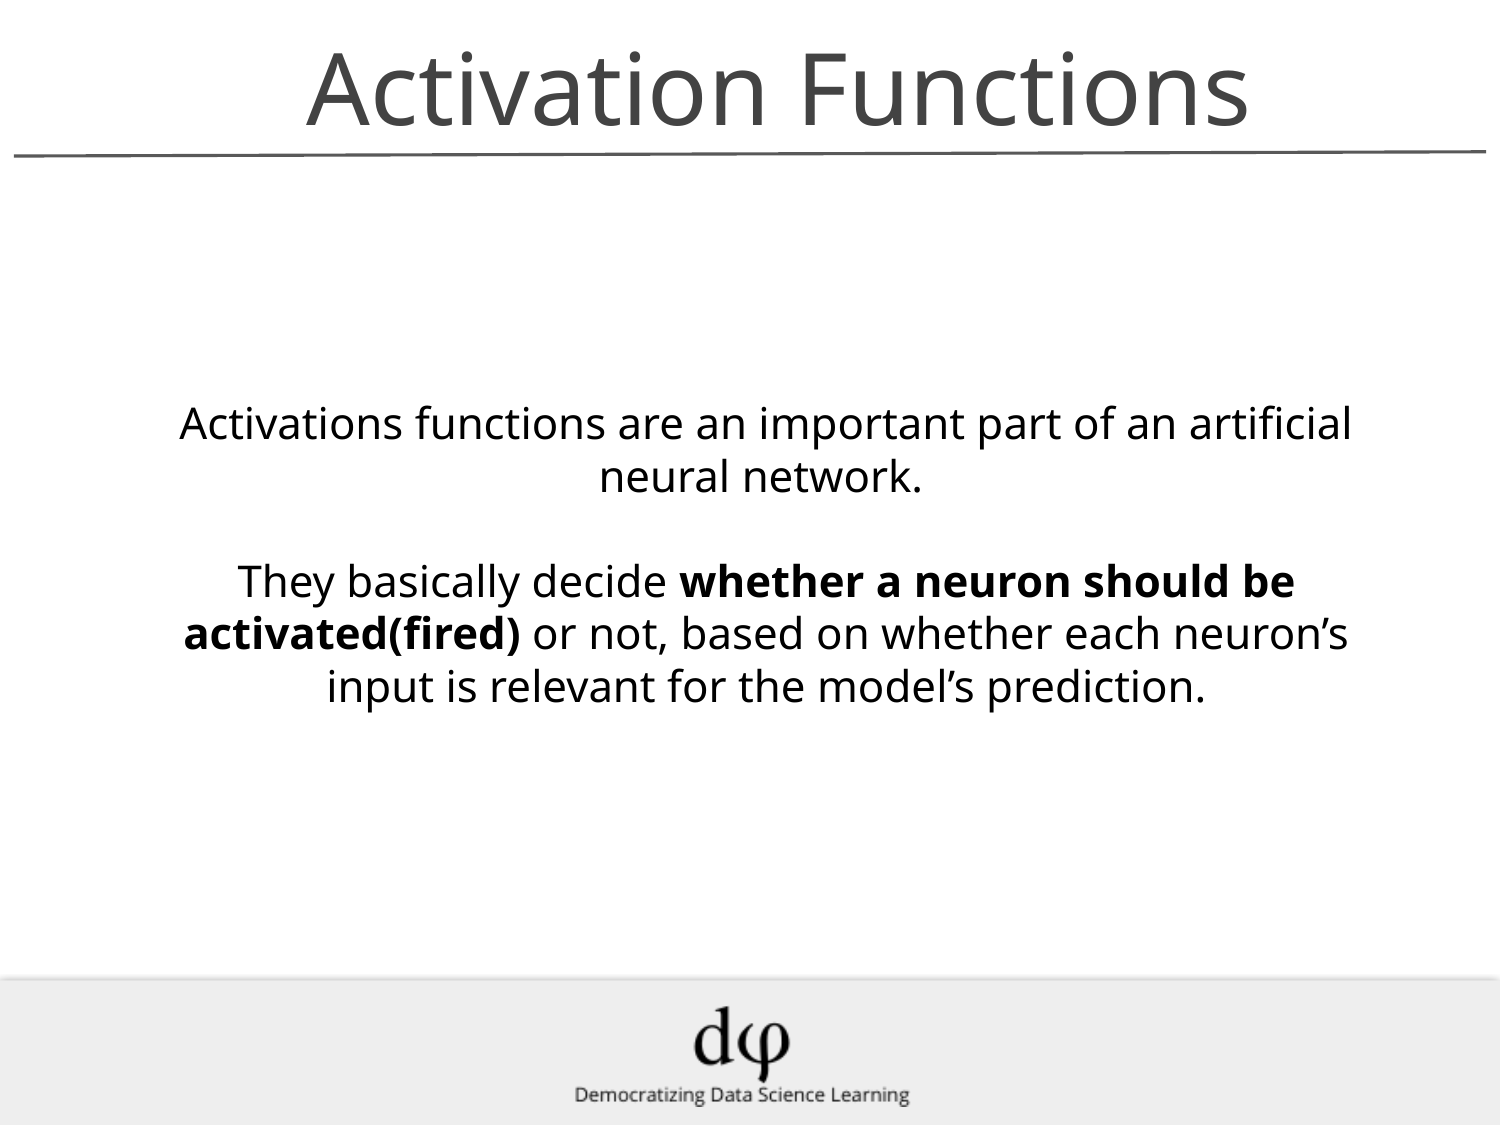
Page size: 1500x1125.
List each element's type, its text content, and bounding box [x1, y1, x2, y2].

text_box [13, 151, 1487, 157]
text_box Activation Functions [116, 27, 1442, 150]
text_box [0, 980, 1500, 1125]
text_box Activations functions are an important part of an artificial neural network. They basically decide whether a neuron should be activated(fired) or not, based on whether each neuron’s input is relevant for the model’s prediction. [110, 223, 1423, 975]
